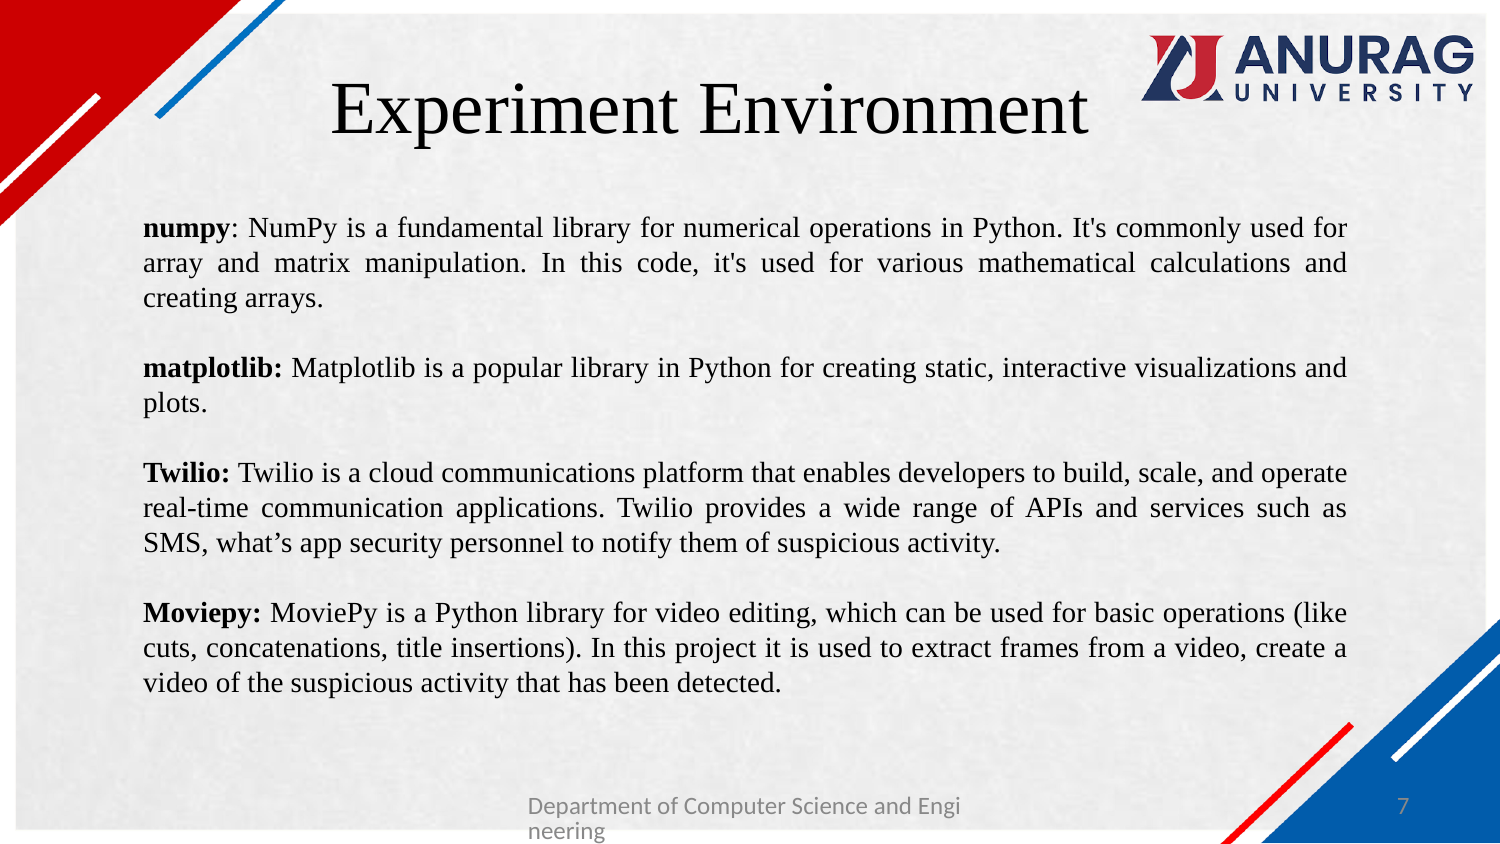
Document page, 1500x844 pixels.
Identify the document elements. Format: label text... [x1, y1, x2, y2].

title Experiment Environment [128, 51, 1311, 155]
slide_number 7 [1074, 782, 1425, 827]
footer Department of Computer Science and Engineering [512, 782, 988, 827]
picture [0, 0, 1500, 844]
text_box numpy: NumPy is a fundamental library for numerical operations in Python. It's commonly used for array and matrix manipulation. In this code, it's used for various mathematical calculations and creating arrays. matplotlib: Matplotlib is a popular library in Python for creating static, interactive visualizations and plots. Twilio: Twilio is a cloud communications platform that enables developers to build, scale, and operate real-time communication applications. Twilio provides a wide range of APIs and services such as SMS, what’s app security personnel to notify them of suspicious activity. Moviepy: MoviePy is a Python library for video editing, which can be used for basic operations (like cuts, concatenations, title insertions). In this project it is used to extract frames from a video, create a video of the suspicious activity that has been detected. [128, 201, 1364, 776]
